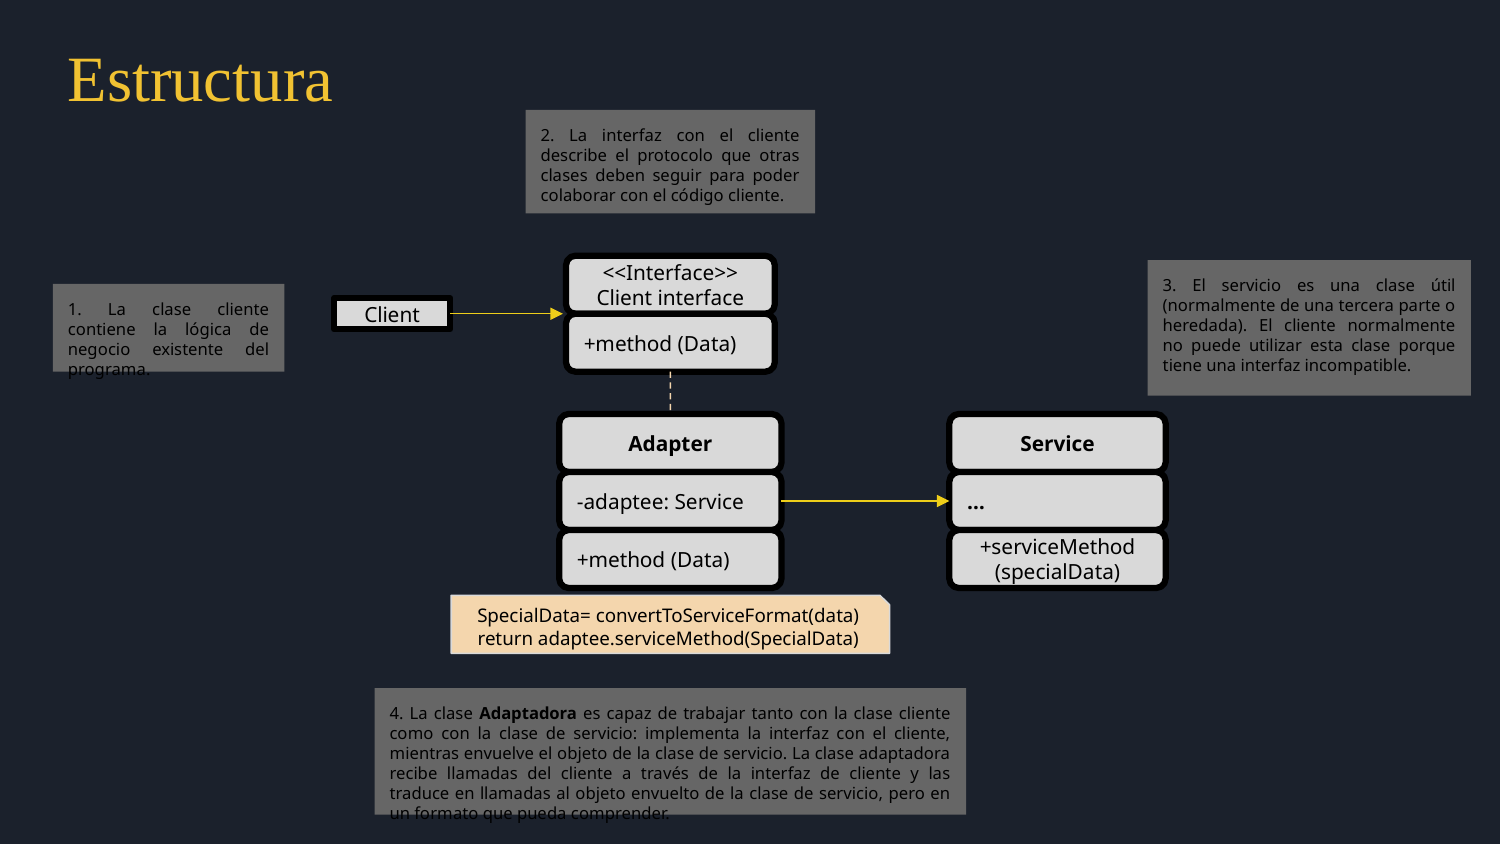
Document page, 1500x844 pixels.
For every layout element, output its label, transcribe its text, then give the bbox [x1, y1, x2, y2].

text_box Client [334, 298, 451, 330]
text_box +method (Data) [559, 529, 782, 589]
text_box +method (Data) [565, 313, 775, 372]
text_box Service [949, 413, 1166, 472]
title Estructura [52, 22, 377, 141]
text_box -adaptee: Service [559, 471, 782, 530]
text_box 3. El servicio es una clase útil (normalmente de una tercera parte o heredada). El cliente normalmente no puede utilizar esta clase porque tiene una interfaz incompatible. [1147, 260, 1471, 396]
text_box <<Interface>> Client interface [565, 255, 775, 314]
text_box Adapter [559, 413, 782, 472]
text_box +serviceMethod (specialData) [949, 529, 1166, 589]
text_box 4. La clase Adaptadora es capaz de trabajar tanto con la clase cliente como con la clase de servicio: implementa la interfaz con el cliente, mientras envuelve el objeto de la clase de servicio. La clase adaptadora recibe llamadas del cliente a través de la interfaz de cliente y las traduce en llamadas al objeto envuelto de la clase de servicio, pero en un formato que pueda comprender. [374, 688, 967, 815]
text_box SpecialData= convertToServiceFormat(data) return adaptee.serviceMethod(SpecialData) [451, 595, 890, 654]
text_box … [949, 471, 1166, 530]
text_box 1. La clase cliente contiene la lógica de negocio existente del programa. [52, 283, 285, 372]
text_box 2. La interfaz con el cliente describe el protocolo que otras clases deben seguir para poder colaborar con el código cliente. [525, 109, 816, 214]
